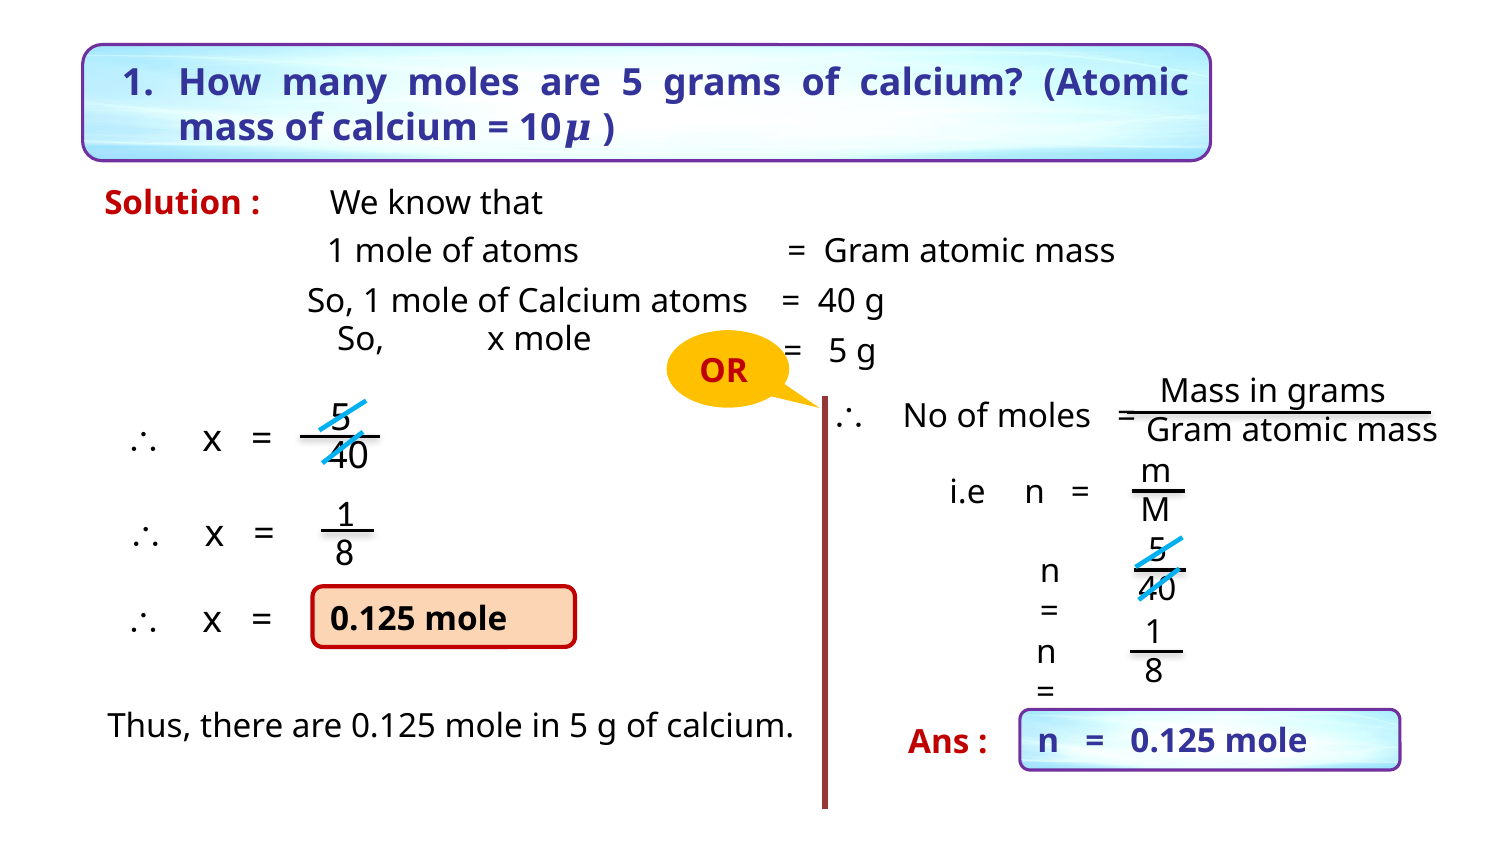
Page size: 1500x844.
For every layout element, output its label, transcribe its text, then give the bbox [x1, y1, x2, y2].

text_box \ x = [112, 406, 282, 466]
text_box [1143, 563, 1175, 605]
text_box = 40 g [766, 271, 901, 327]
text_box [1100, 520, 1215, 607]
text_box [318, 400, 367, 431]
text_box \ x = [114, 501, 282, 562]
text_box Thus, there are 0.125 mole in 5 g of calcium. [92, 696, 811, 752]
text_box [1098, 441, 1213, 521]
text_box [287, 481, 403, 582]
text_box 1 mole of atoms [311, 221, 595, 271]
text_box Ans : [891, 710, 1013, 769]
text_box n = 0.125 mole [1019, 709, 1400, 771]
text_box i.e n = [934, 462, 1093, 518]
text_box Solution : [89, 173, 276, 229]
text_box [1118, 362, 1476, 457]
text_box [1096, 602, 1212, 698]
text_box n = [946, 623, 1117, 718]
text_box 1. How many moles are 5 grams of calcium? (Atomic mass of calcium = 10𝝁 ) [82, 44, 1211, 161]
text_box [287, 385, 408, 489]
text_box We know that [314, 173, 559, 221]
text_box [326, 426, 359, 468]
text_box So, x mole [322, 309, 616, 365]
text_box = 5 g [768, 327, 901, 377]
text_box = Gram atomic mass [772, 221, 1132, 277]
text_box So, 1 mole of Calcium atoms [292, 271, 766, 327]
text_box 0.125 mole [310, 584, 578, 650]
text_box n = [950, 541, 1095, 623]
text_box \ No of moles = [818, 382, 1113, 443]
text_box OR [666, 330, 818, 408]
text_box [1135, 537, 1183, 568]
text_box \ x = [112, 587, 315, 648]
